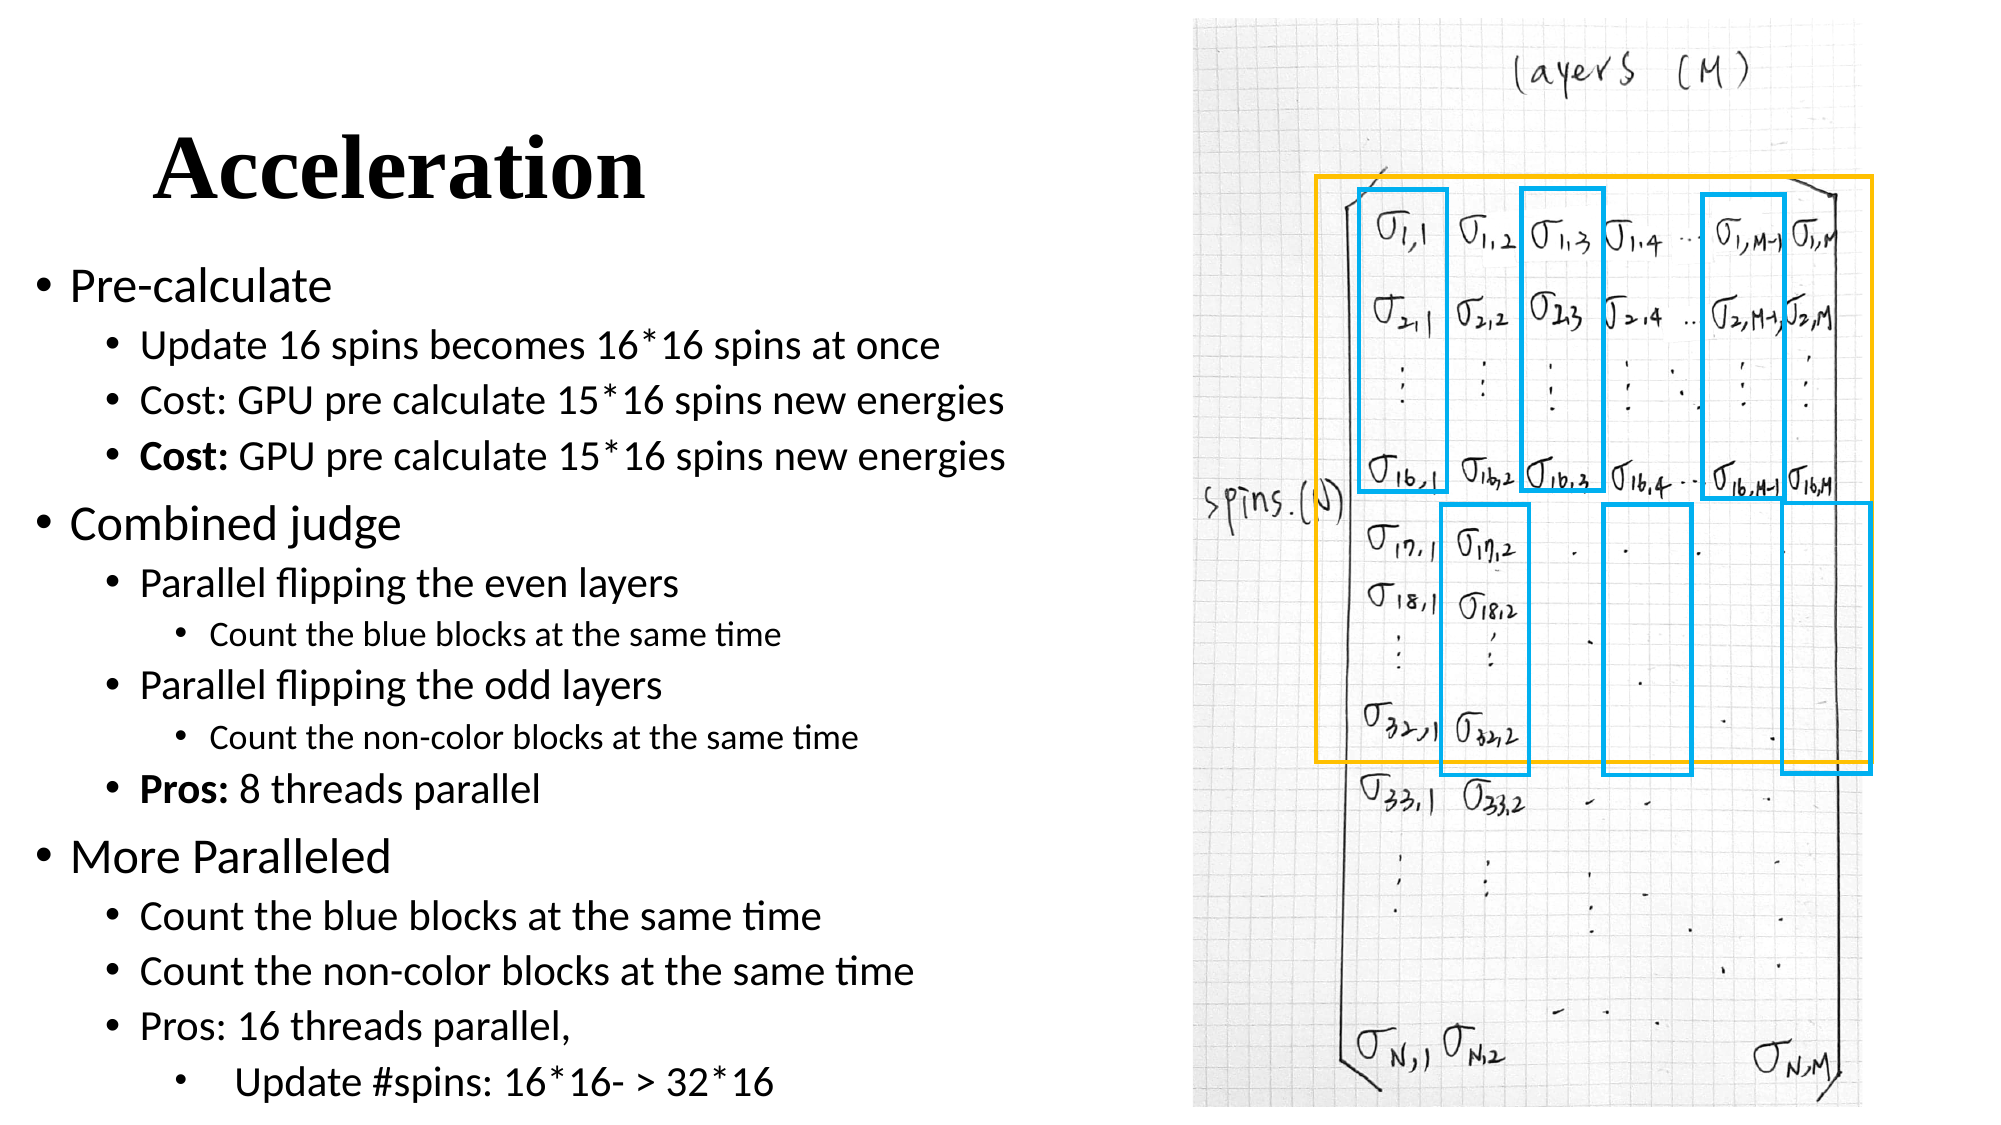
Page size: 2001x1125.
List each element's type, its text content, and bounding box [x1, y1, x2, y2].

picture [1706, 198, 1781, 495]
text_box [1863, 175, 1873, 763]
title Acceleration [137, 59, 1192, 251]
picture [1785, 506, 1863, 770]
text_box [1863, 502, 1871, 774]
list Pre-calculate Update 16 spins becomes 16*16 spins at once Cost: GPU pre calculate 15*16 spins new energies Cost: GPU pre calculate 15*16 spins new energies Combined judge Parallel flipping the even layers Count the blue blocks at the same time Parallel flipping the odd layers Count the non-color blocks at the same time Pros: 8 threads parallel More Paralleled Count the blue blocks at the same time Count the non-color blocks at the same time Pros: 16 threads parallel, Update #spins: 16*16- > 32*16 [20, 251, 1746, 1119]
picture [1192, 18, 1863, 1107]
